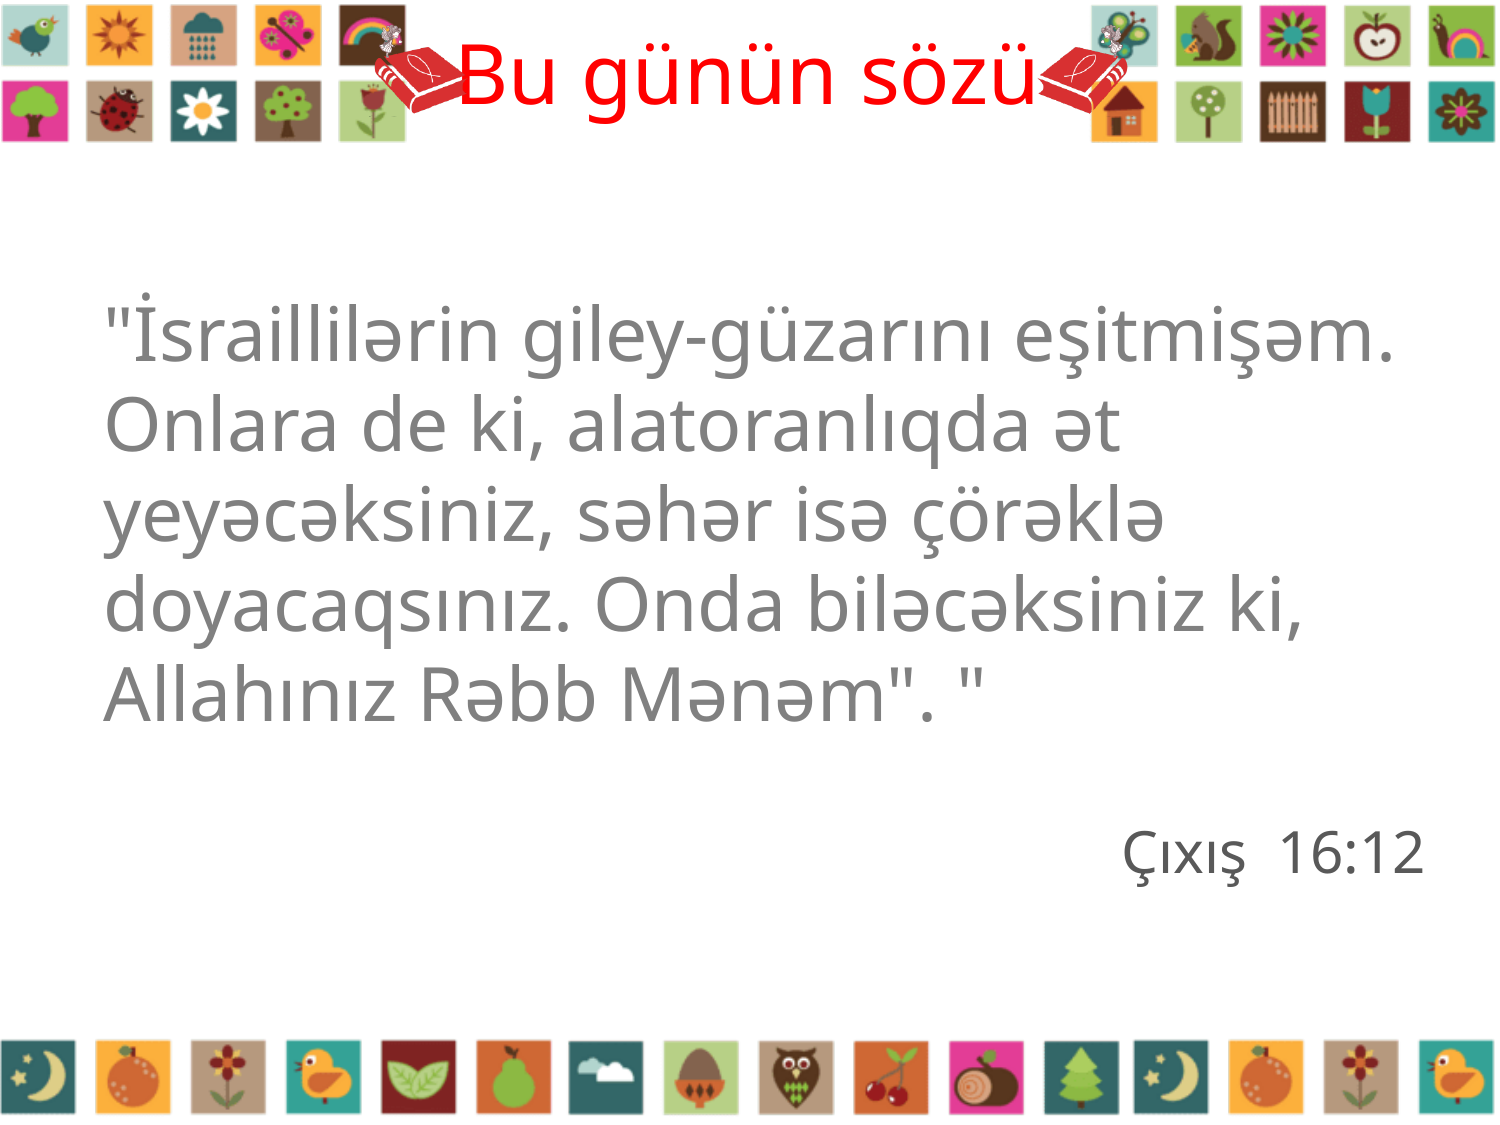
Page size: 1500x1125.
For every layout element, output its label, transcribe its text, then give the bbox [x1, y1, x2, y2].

picture [0, 3, 500, 150]
text_box Bu günün sözü [425, 13, 1078, 129]
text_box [0, 1028, 1500, 1118]
picture [1005, 3, 1500, 150]
text_box "İsraillilərin giley-güzarını eşitmişəm. Onlara de ki, alatoranlıqda ət yeyəcəksiniz, səhər isə çörəklə doyacaqsınız. Onda biləcəksiniz ki, Allahınız Rəbb Mənəm". " [88, 278, 1436, 744]
text_box Çıxış 16:12 [808, 807, 1441, 893]
